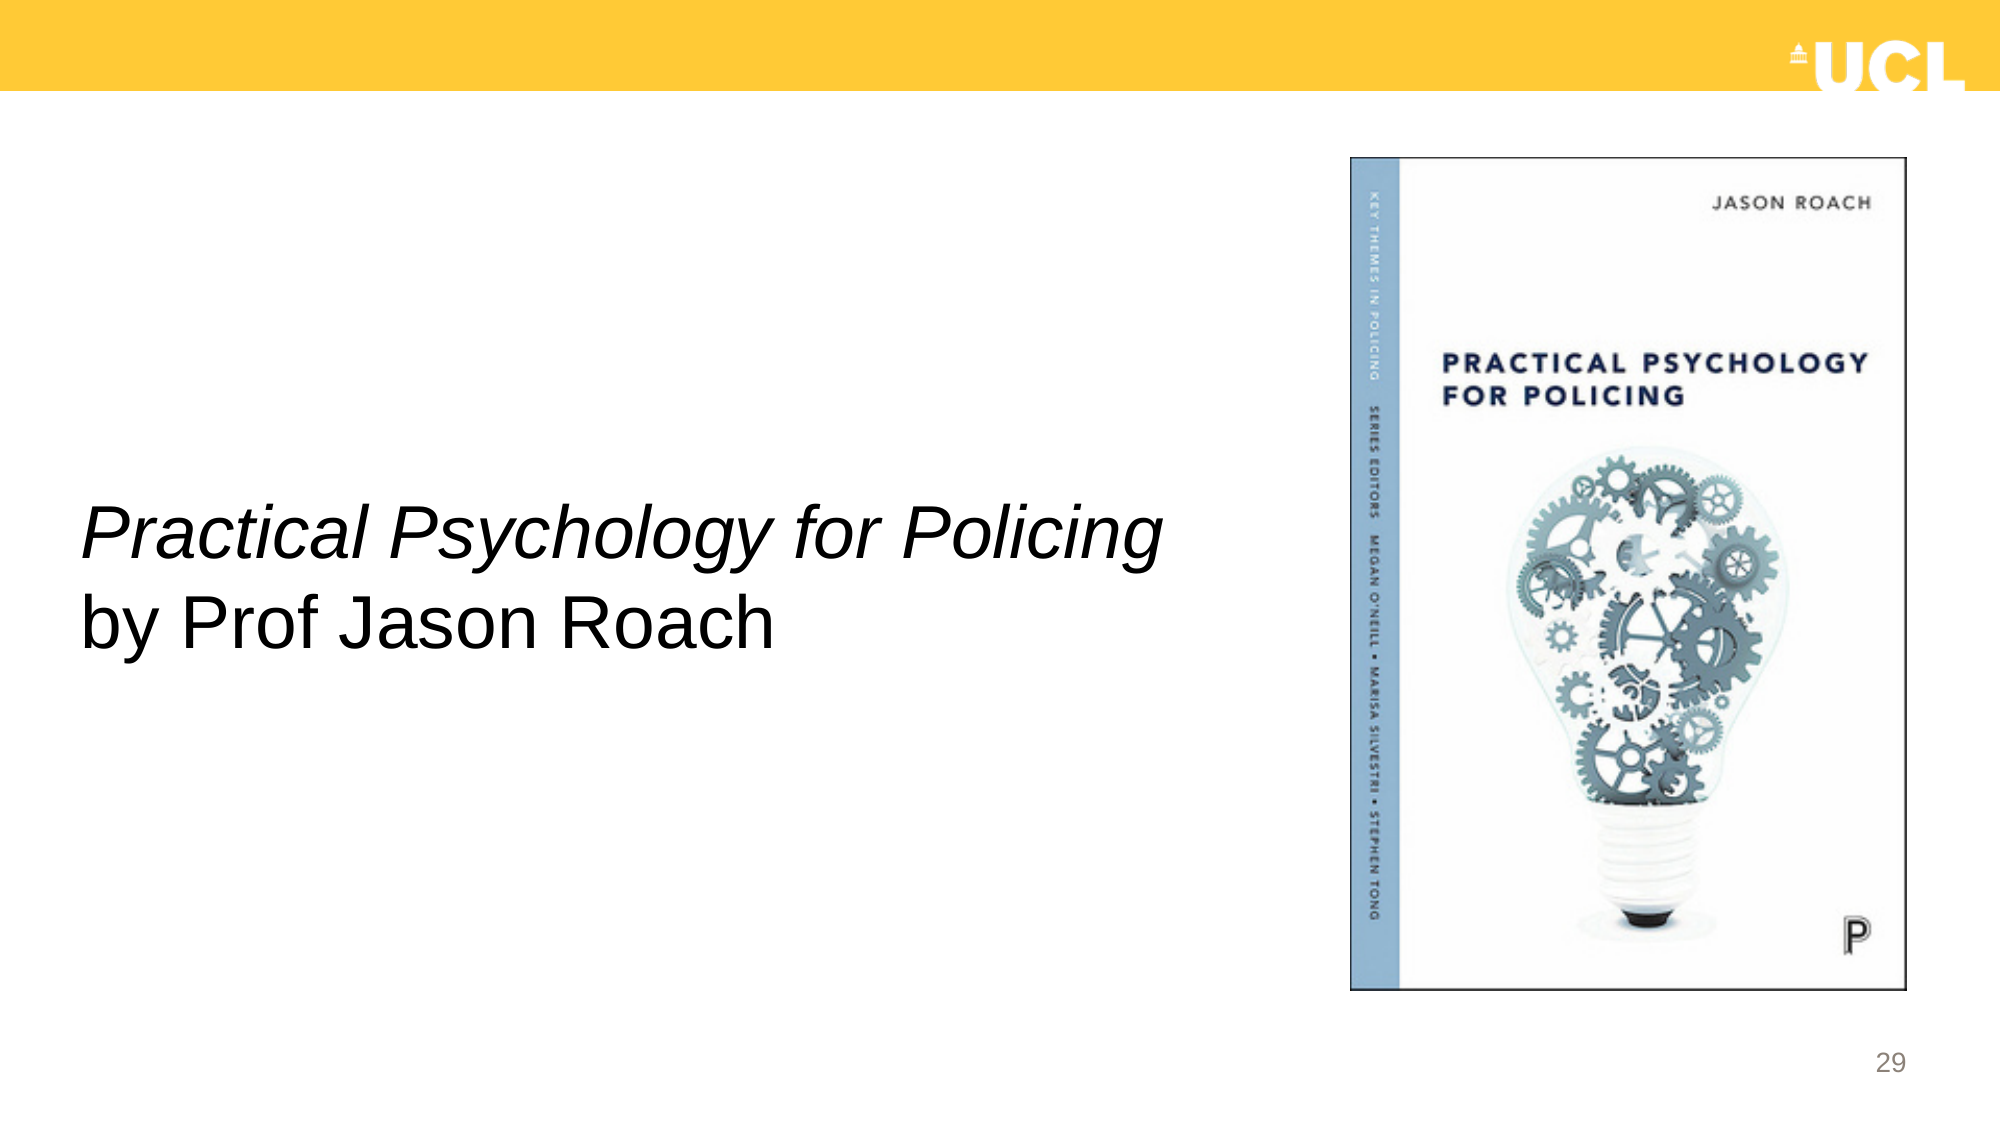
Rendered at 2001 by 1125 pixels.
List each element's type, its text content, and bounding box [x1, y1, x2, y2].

list Practical Psychology for Policing by Prof Jason Roach [78, 149, 1922, 998]
picture [1350, 157, 1907, 991]
picture [0, 0, 2000, 91]
